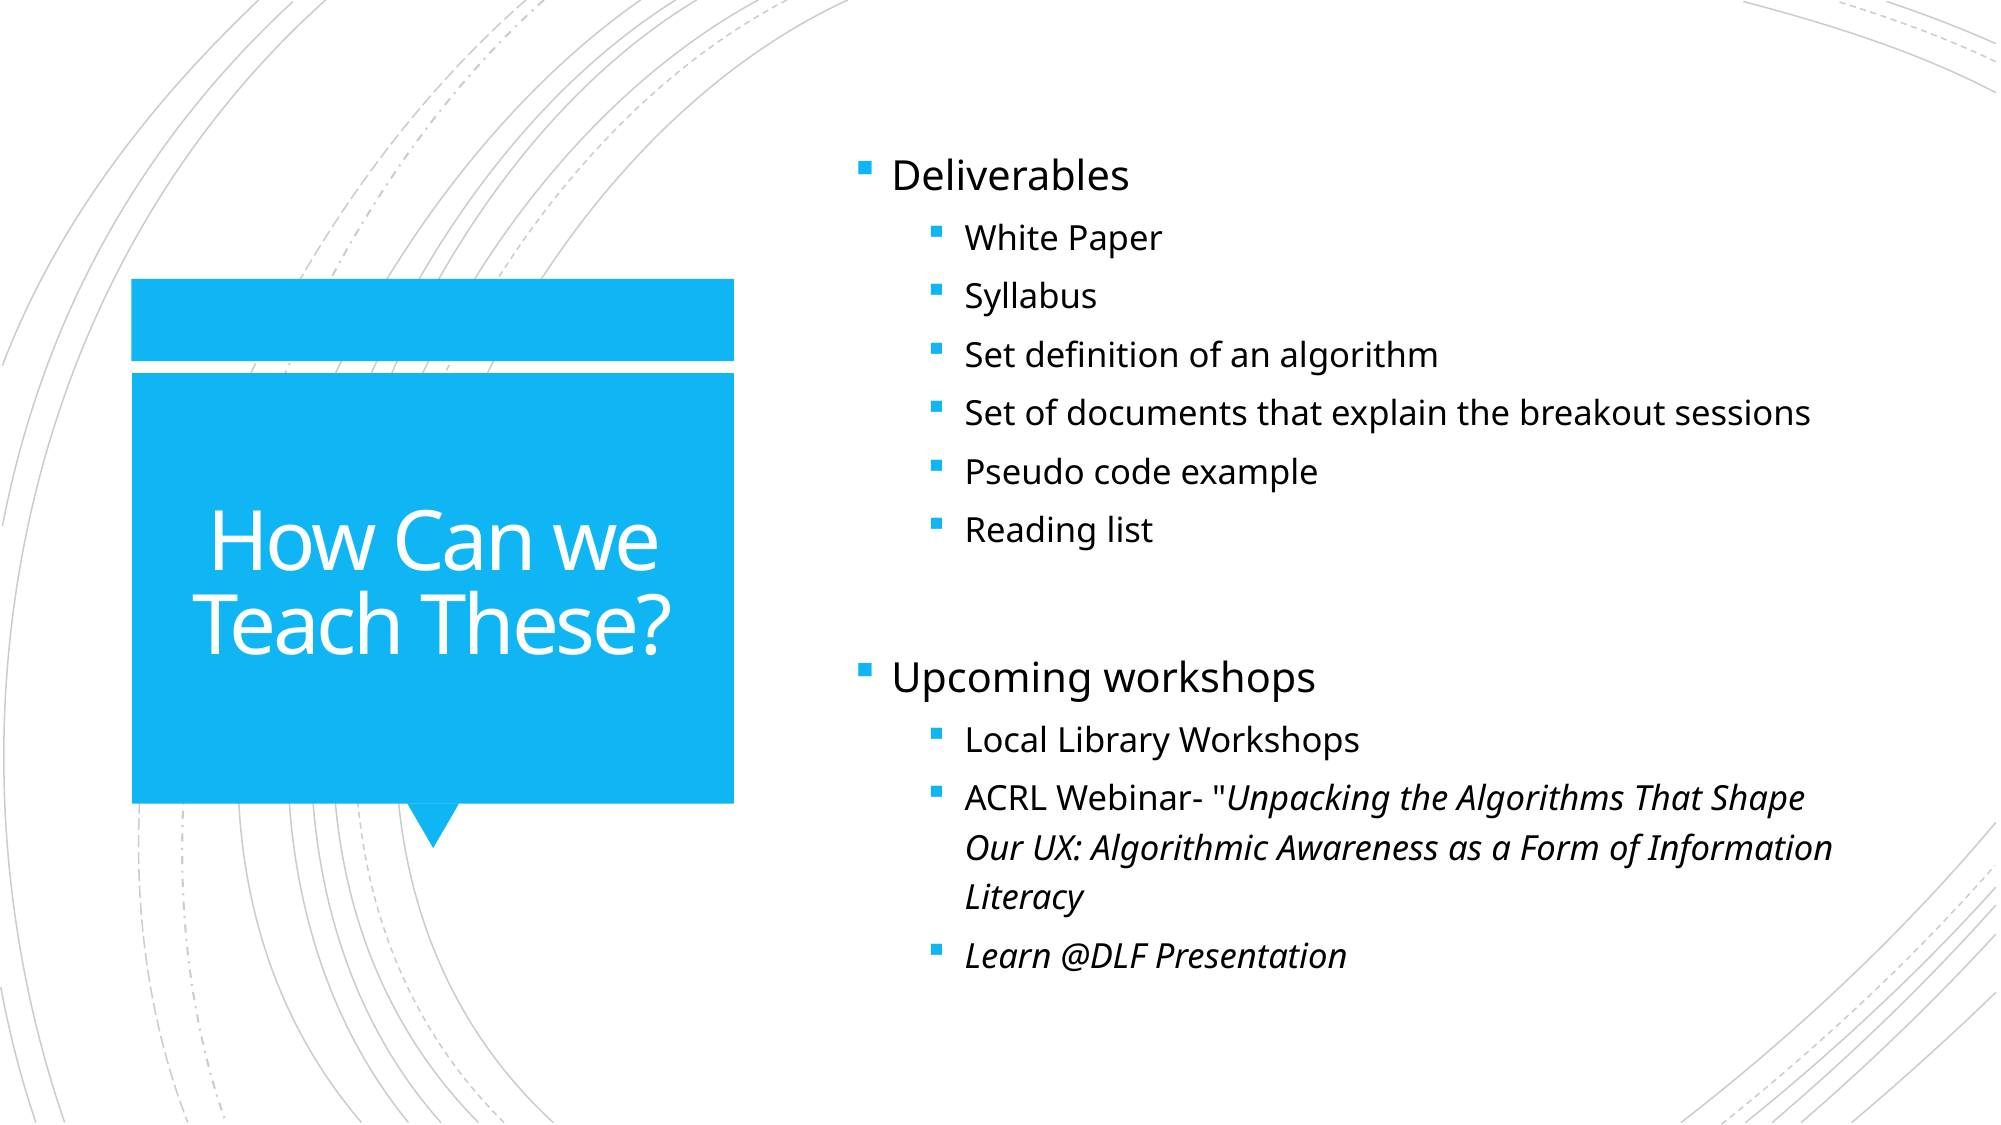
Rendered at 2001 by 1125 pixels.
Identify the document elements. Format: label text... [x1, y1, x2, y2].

list Deliverables White Paper Syllabus Set definition of an algorithm Set of documents that explain the breakout sessions Pseudo code example Reading list Upcoming workshops Local Library Workshops ACRL Webinar- "Unpacking the Algorithms That Shape Our UX: Algorithmic Awareness as a Form of Information Literacy Learn @DLF Presentation [839, 131, 1871, 993]
title How Can we Teach These? [145, 385, 720, 789]
